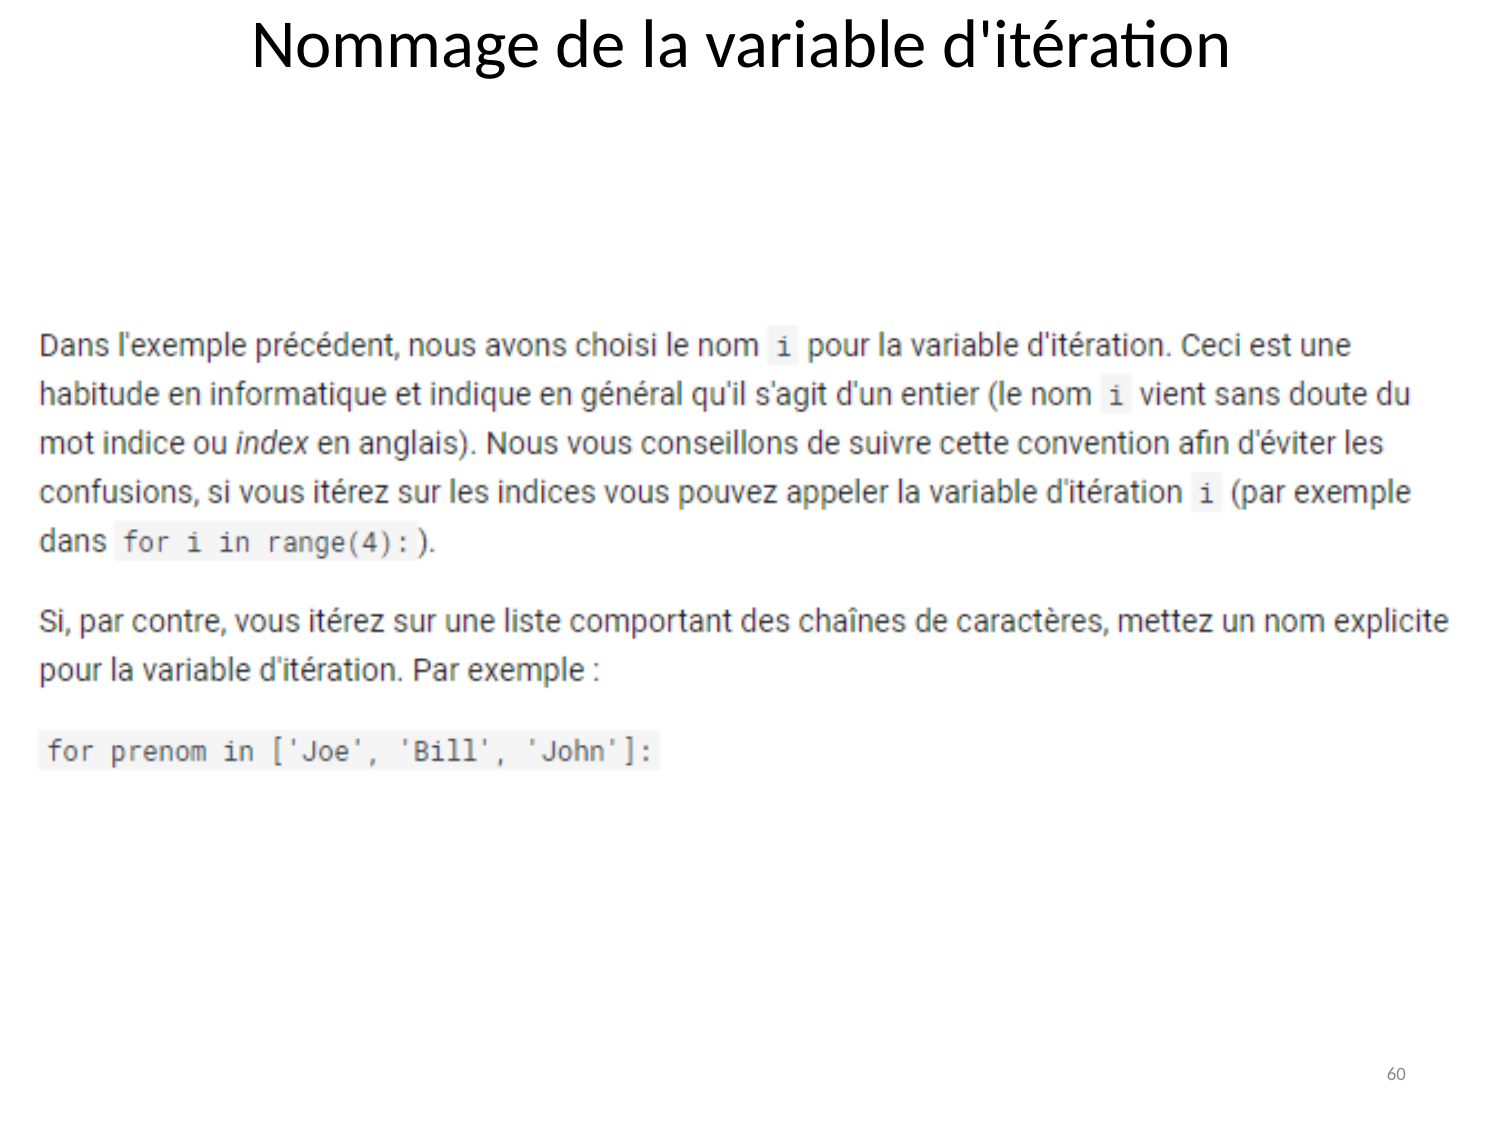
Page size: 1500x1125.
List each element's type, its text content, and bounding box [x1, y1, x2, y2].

text_box 60 [1083, 1042, 1421, 1103]
picture [10, 289, 1490, 835]
title Nommage de la variable d'itération [86, 0, 1381, 98]
